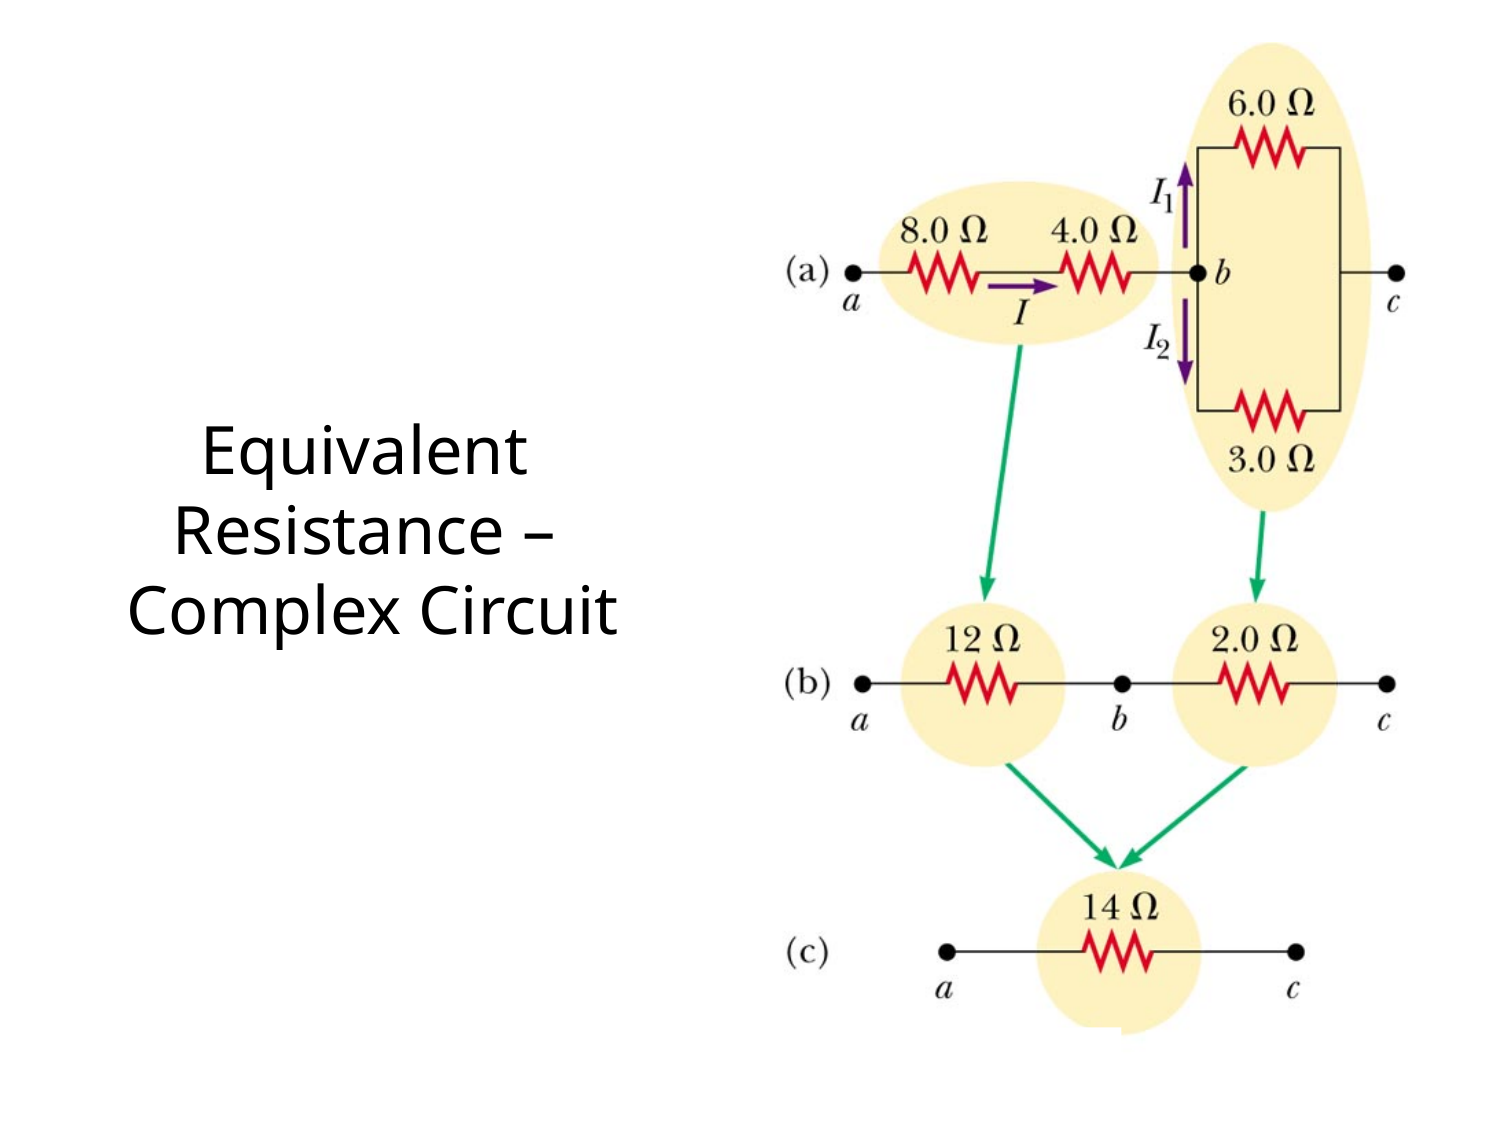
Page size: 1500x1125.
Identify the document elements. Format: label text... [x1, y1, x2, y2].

title Equivalent Resistance – Complex Circuit [29, 314, 717, 742]
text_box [761, 42, 1408, 1078]
